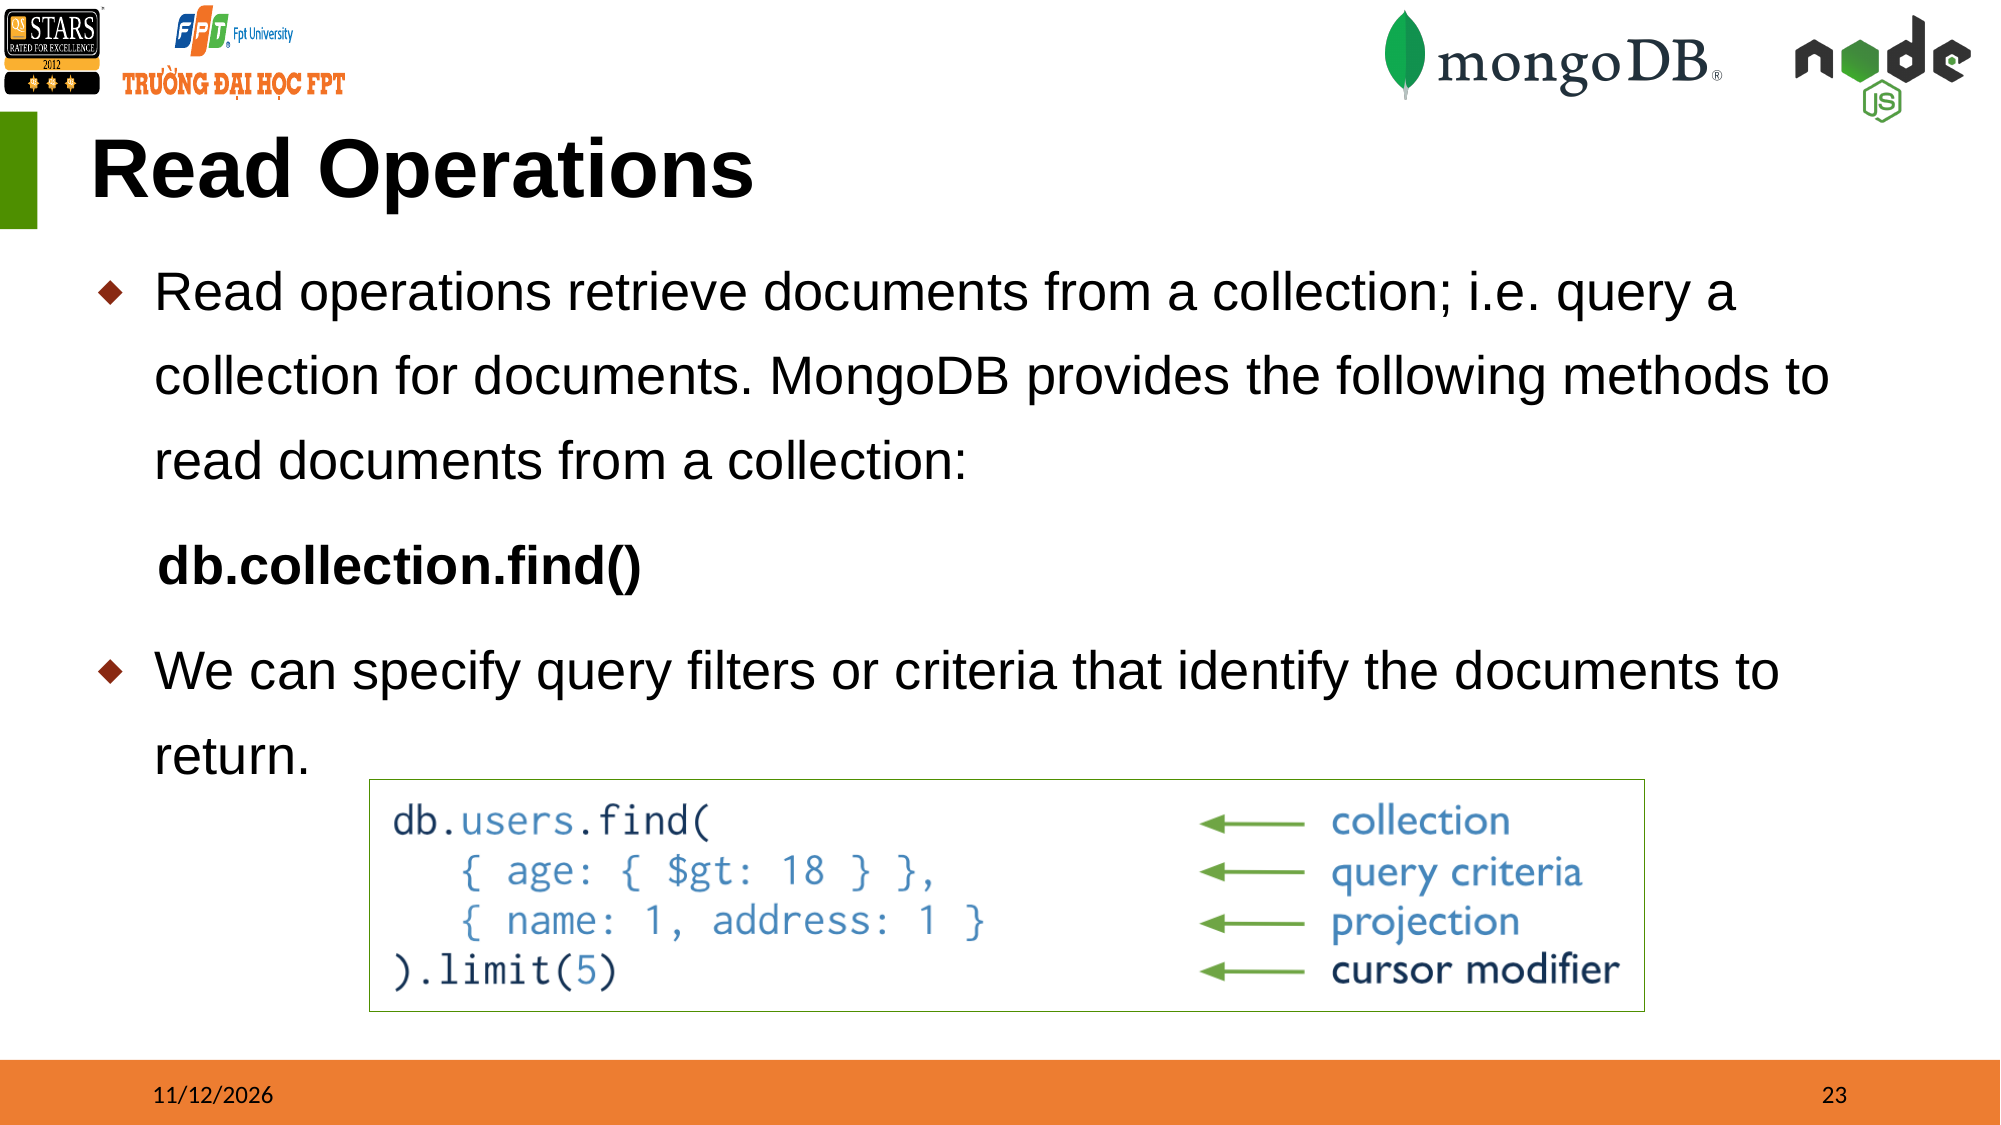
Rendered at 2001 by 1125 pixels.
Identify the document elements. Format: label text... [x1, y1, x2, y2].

picture [369, 779, 1645, 1012]
list Read operations retrieve documents from a collection; i.e. query a collection for documents. MongoDB provides the following methods to read documents from a collection: db.collection.find() We can specify query filters or criteria that identify the documents to return. [82, 229, 1917, 989]
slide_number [137, 1063, 588, 1124]
slide_number 23 [1412, 1063, 1863, 1124]
picture [1766, 0, 2000, 157]
picture [1383, 8, 1724, 101]
title Read Operations [37, 111, 1978, 230]
